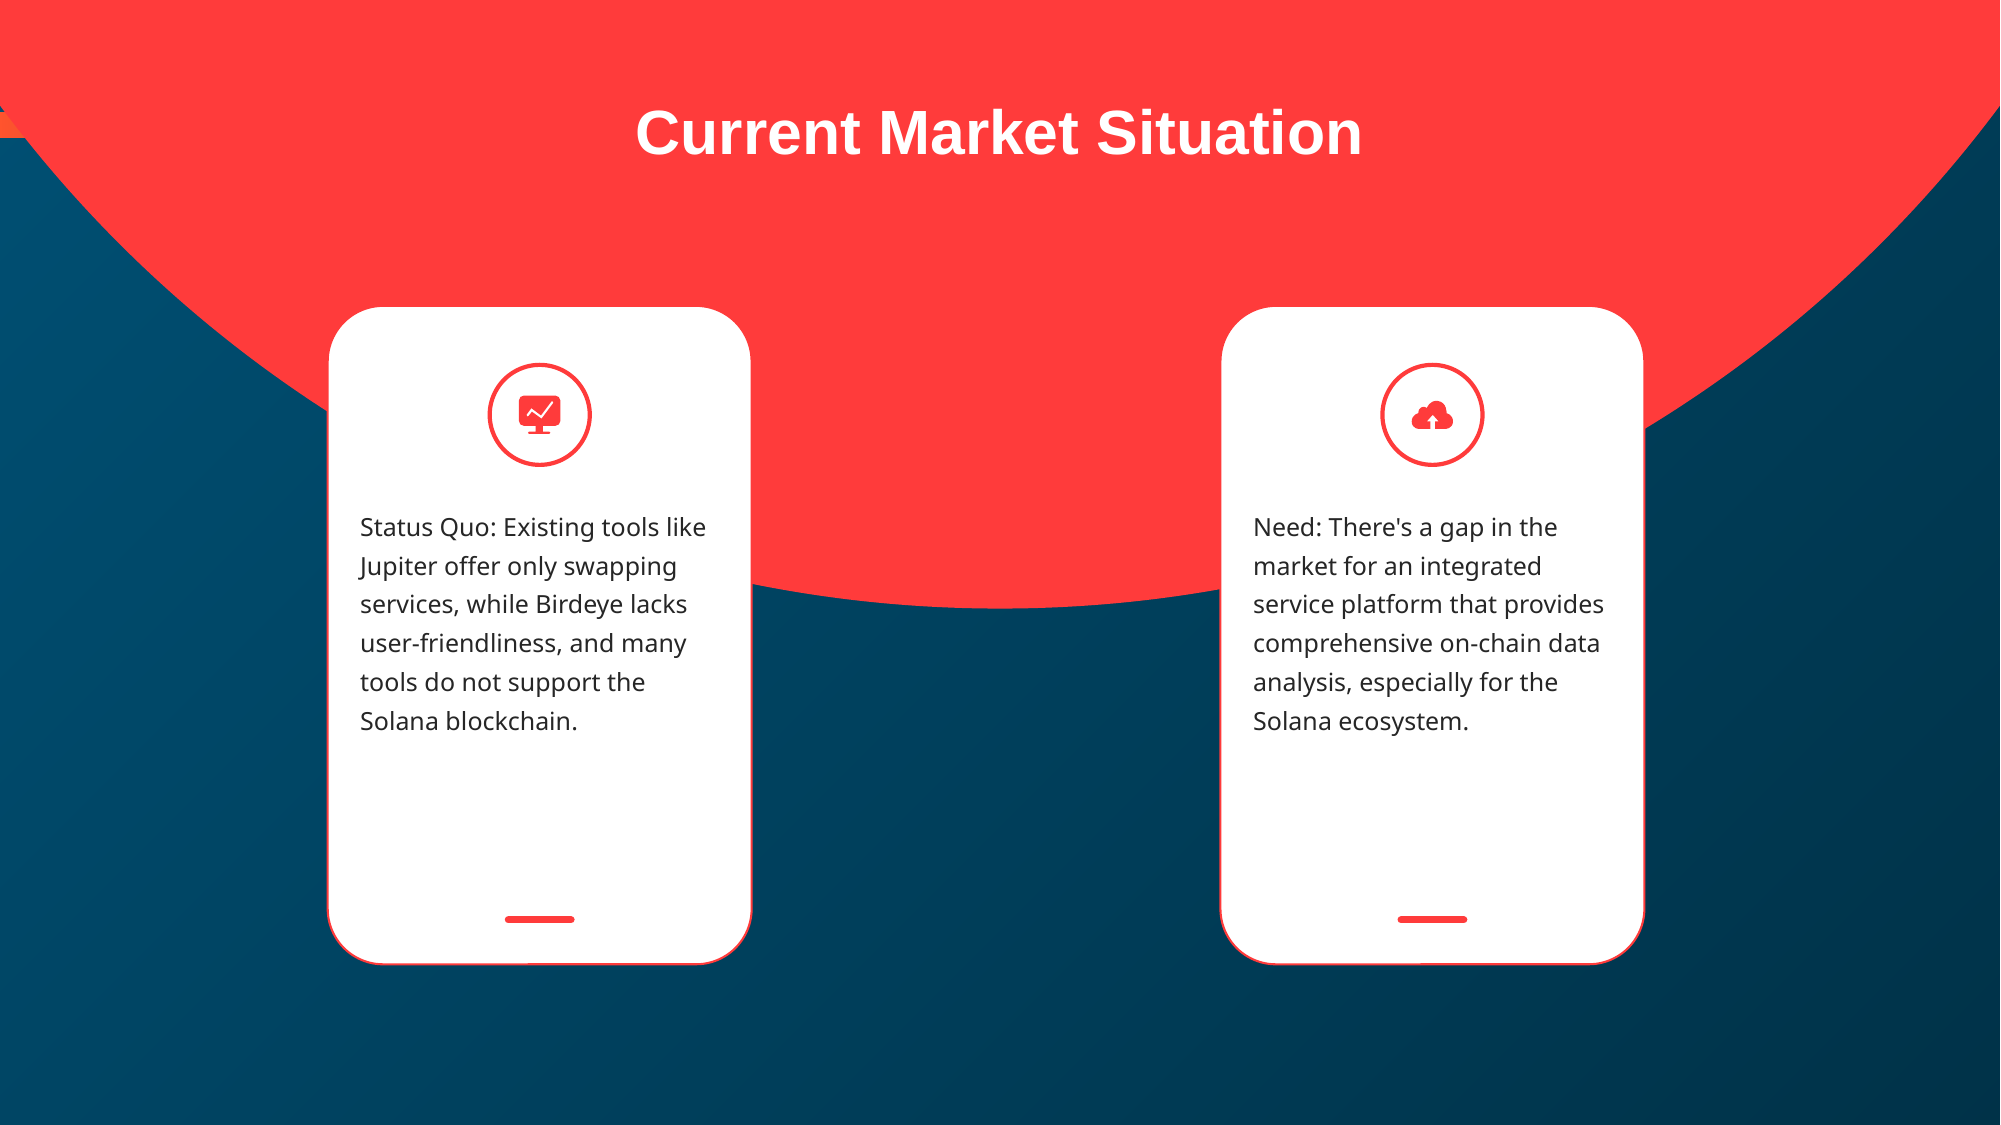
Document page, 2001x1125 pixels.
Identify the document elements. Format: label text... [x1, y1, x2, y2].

text_box [488, 363, 591, 466]
text_box Need: There's a gap in the market for an integrated service platform that provides comprehensive on-chain data analysis, especially for the Solana ecosystem. [1253, 502, 1612, 911]
text_box [0, 0, 2000, 610]
text_box [518, 395, 561, 434]
text_box [1381, 363, 1484, 466]
text_box [1411, 400, 1453, 429]
text_box [1219, 304, 1646, 966]
text_box Status Quo: Existing tools like Jupiter offer only swapping services, while Birdeye lacks user-friendliness, and many tools do not support the Solana blockchain. [360, 502, 719, 911]
title Current Market Situation [114, 64, 1886, 195]
text_box [326, 304, 753, 966]
